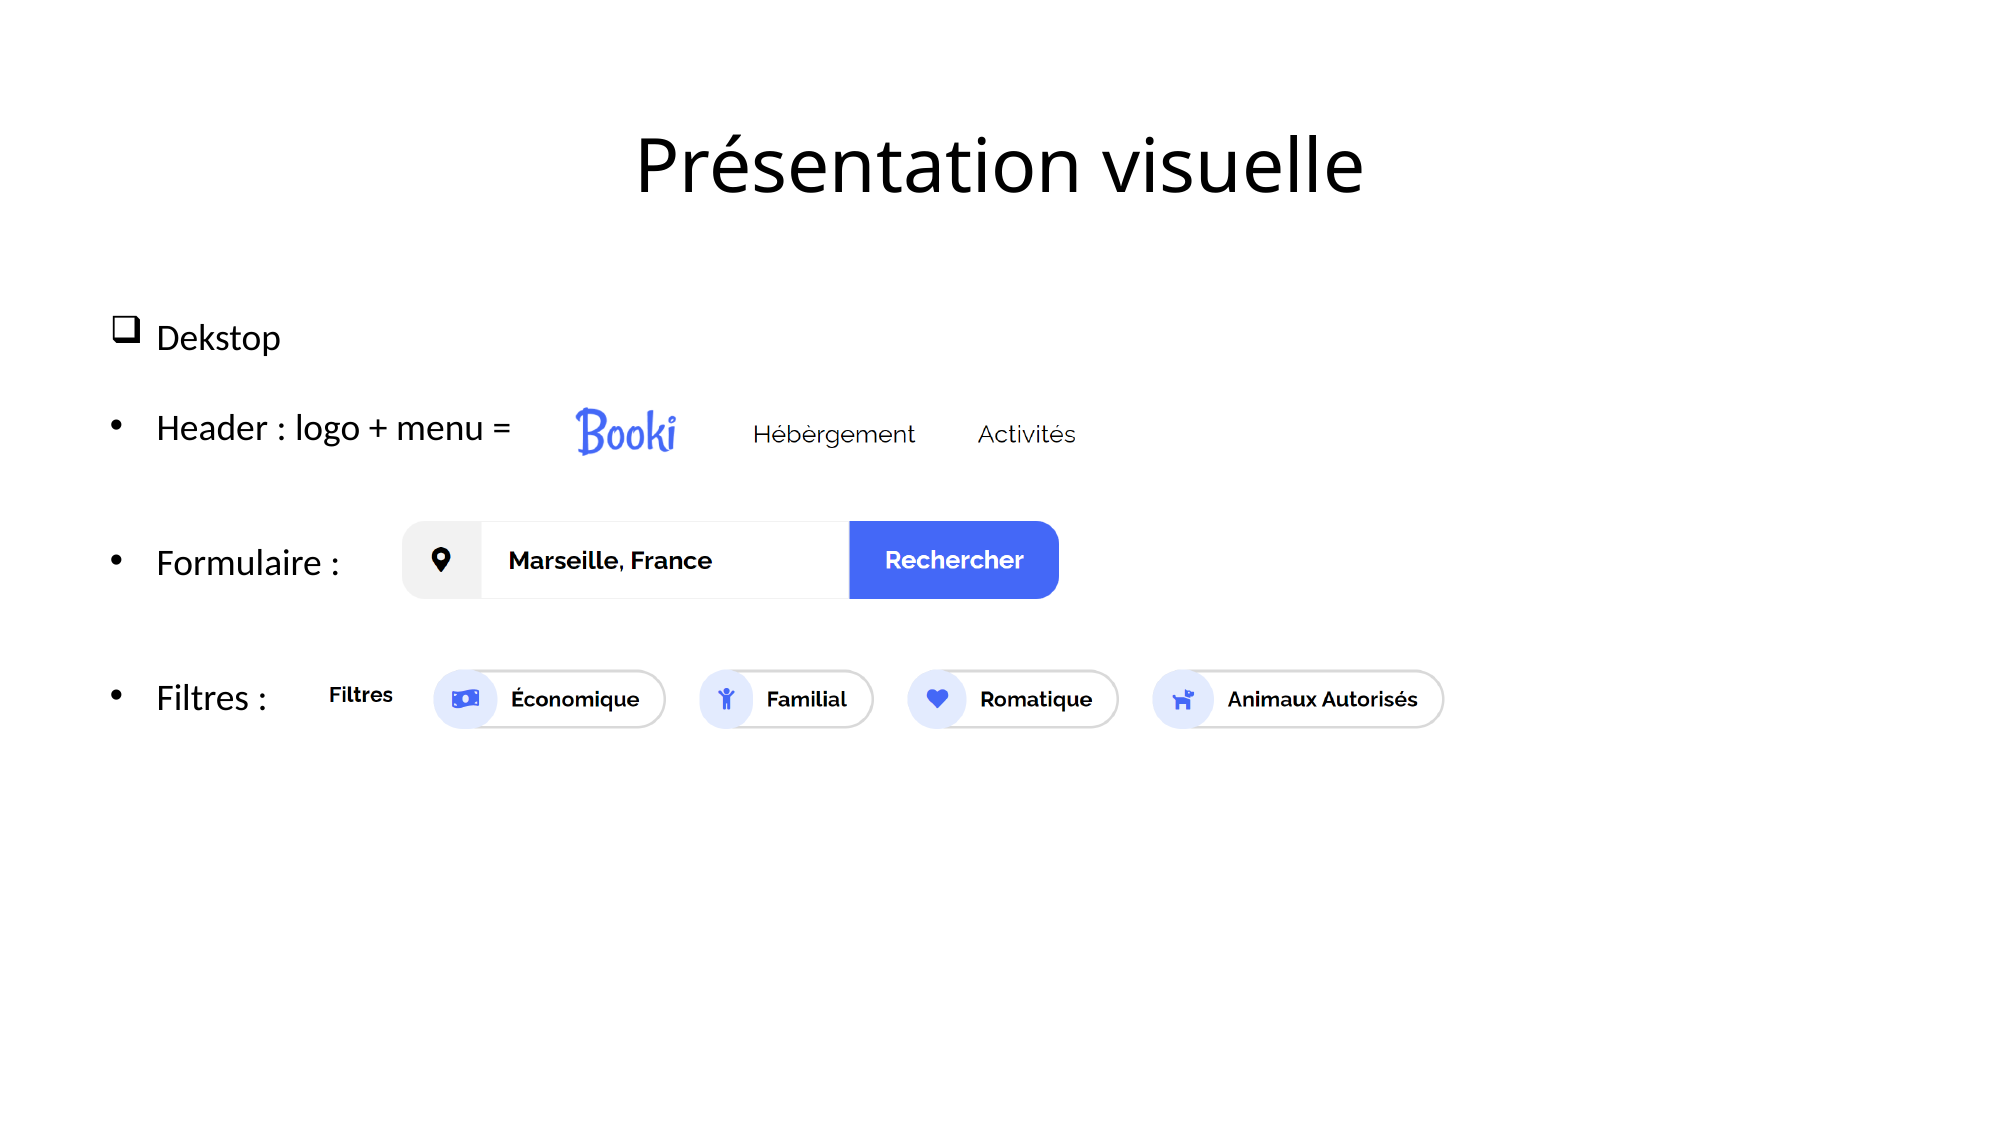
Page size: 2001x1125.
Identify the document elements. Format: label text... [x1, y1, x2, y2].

picture [366, 503, 1092, 622]
title Présentation visuelle [137, 59, 1863, 278]
picture [280, 633, 1522, 759]
picture [535, 386, 1137, 488]
text_box Dekstop Header : logo + menu = Formulaire : Filtres : [95, 305, 622, 725]
